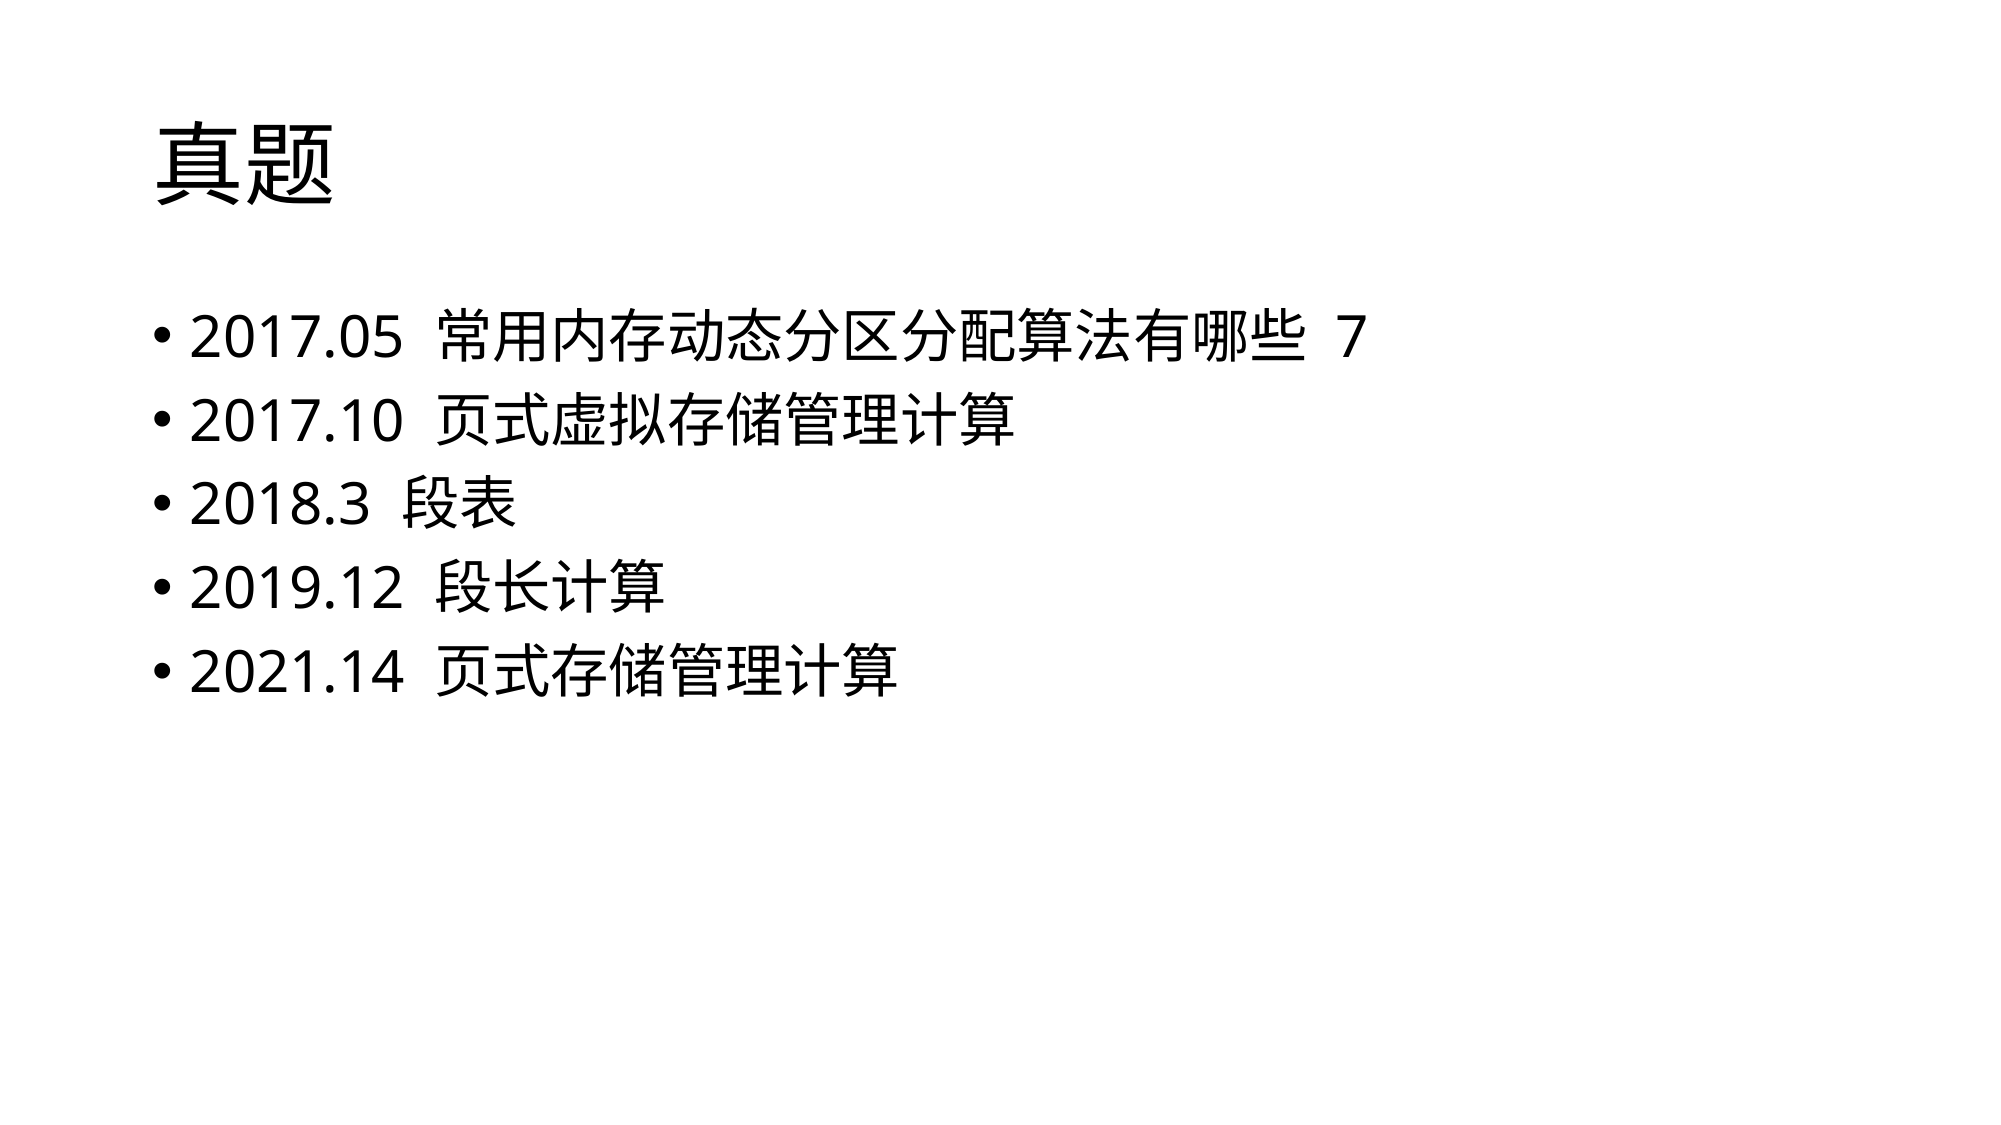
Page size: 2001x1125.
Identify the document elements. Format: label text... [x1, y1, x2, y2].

title 真题 [137, 59, 1863, 278]
list 2017.05 常用内存动态分区分配算法有哪些 7 2017.10 页式虚拟存储管理计算 2018.3 段表 2019.12 段长计算 2021.14 页式存储管理计算 [137, 299, 1863, 1014]
